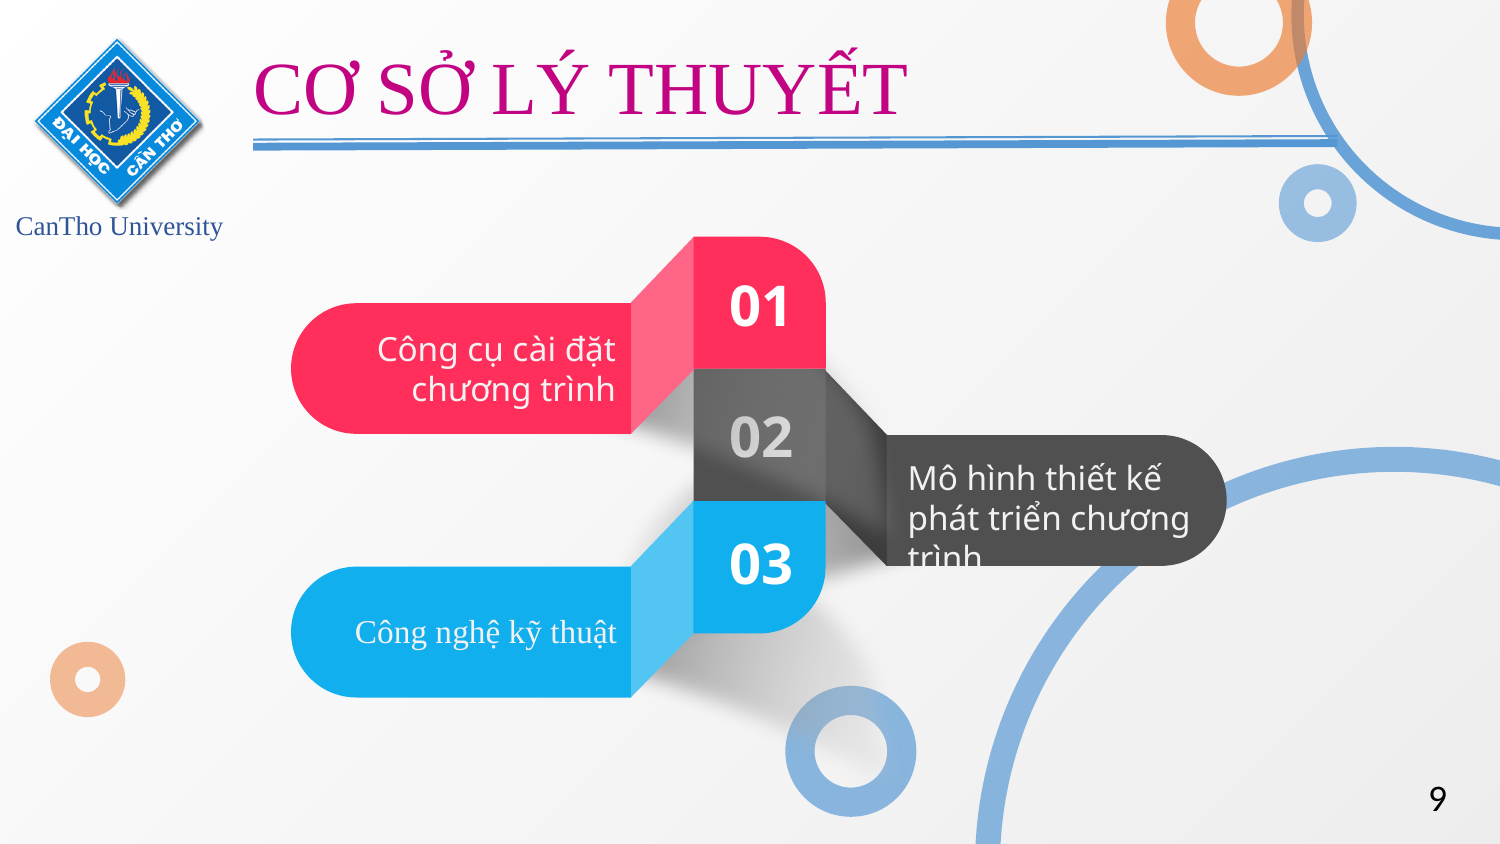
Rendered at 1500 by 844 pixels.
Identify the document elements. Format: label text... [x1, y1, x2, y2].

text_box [253, 143, 1338, 147]
text_box 9 [1412, 766, 1500, 827]
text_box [290, 236, 940, 500]
text_box CanTho University [0, 200, 282, 249]
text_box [253, 135, 1338, 140]
title CƠ SỞ LÝ THUYẾT [238, 31, 1350, 213]
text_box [940, 368, 1227, 703]
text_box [290, 500, 940, 811]
picture [32, 36, 203, 207]
